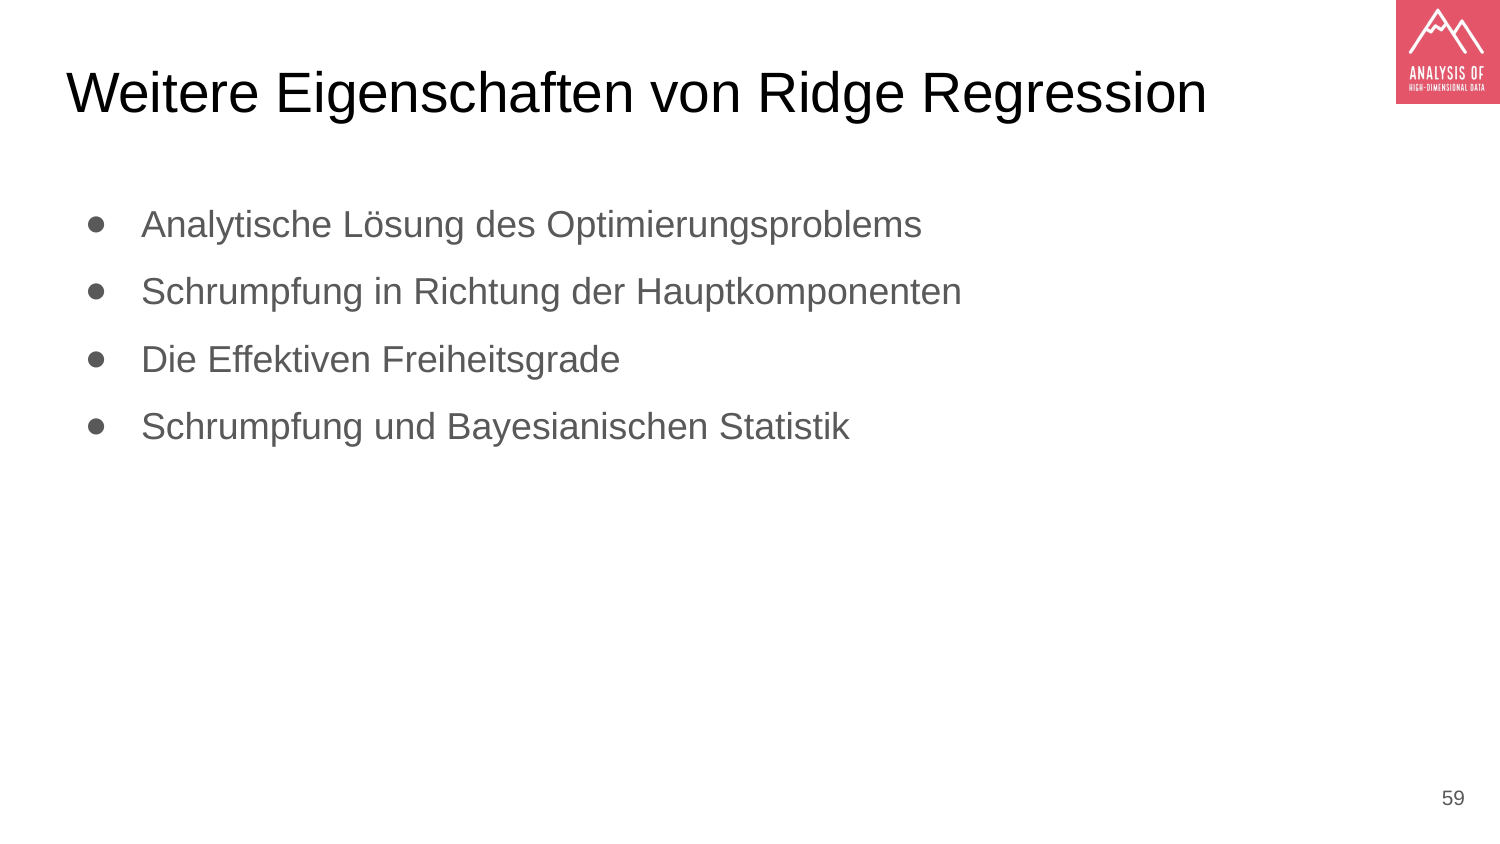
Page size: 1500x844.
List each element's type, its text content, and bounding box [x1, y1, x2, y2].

list Analytische Lösung des Optimierungsproblems Schrumpfung in Richtung der Hauptkomponenten Die Effektiven Freiheitsgrade Schrumpfung und Bayesianischen Statistik [51, 162, 1449, 750]
picture [1396, 0, 1500, 104]
slide_number ‹#› [1389, 764, 1480, 830]
title Weitere Eigenschaften von Ridge Regression [51, 40, 1449, 135]
